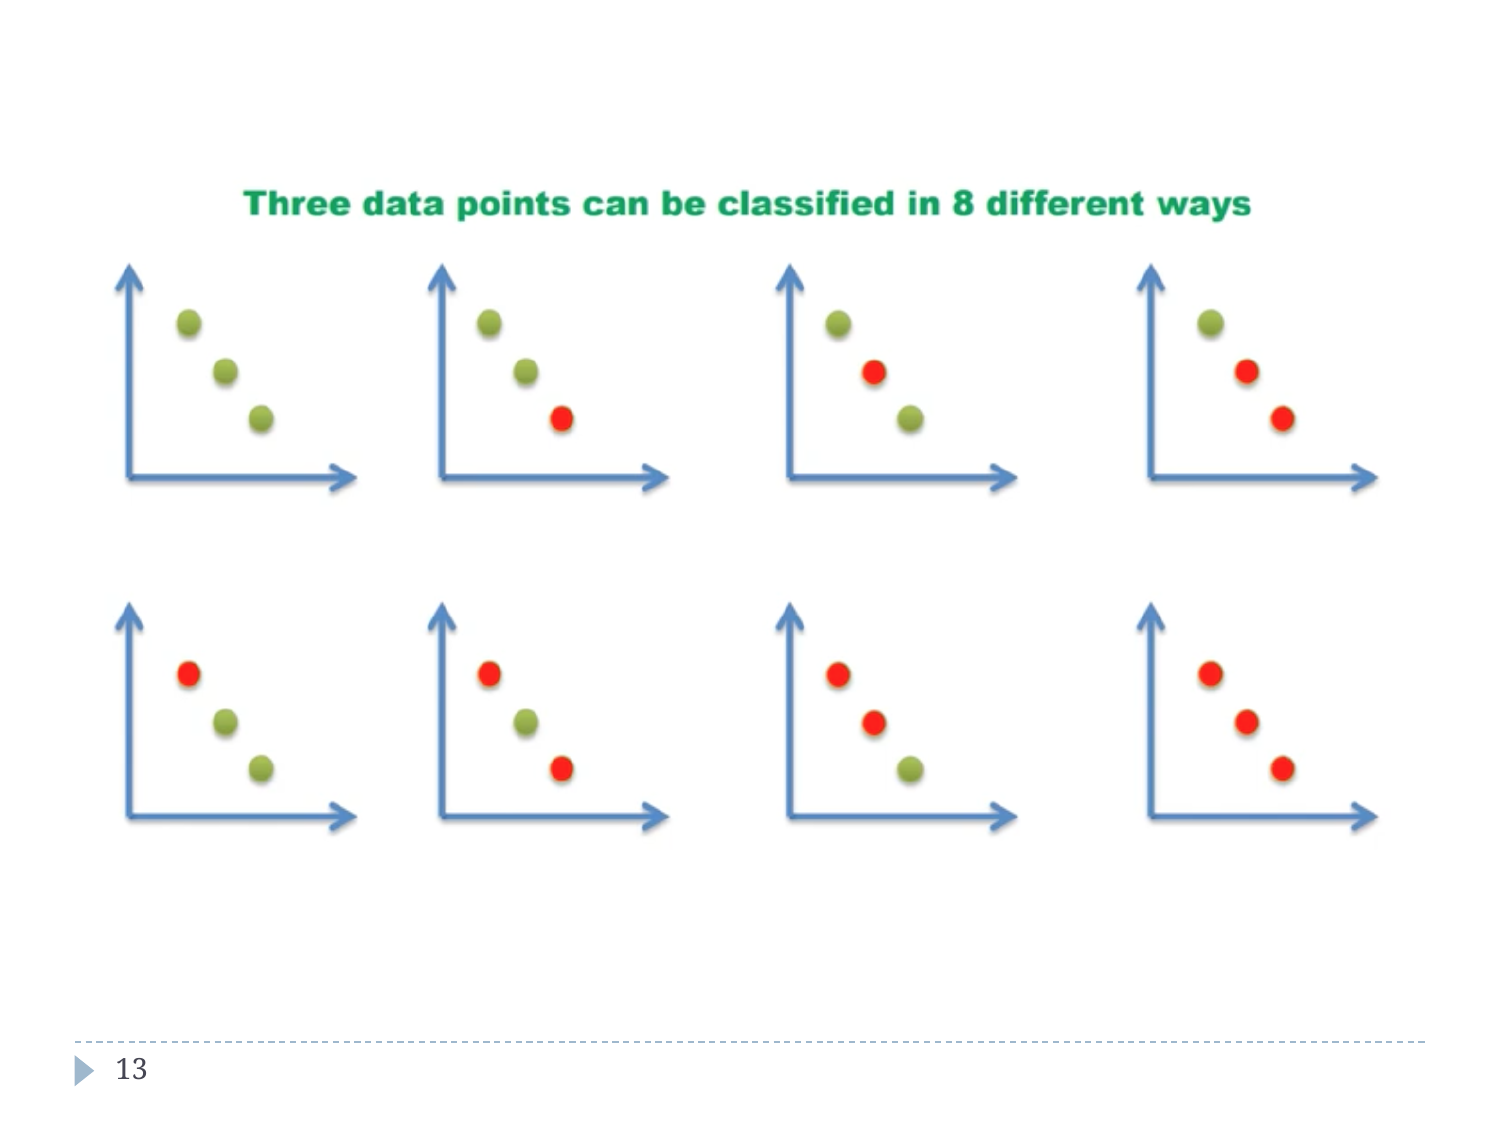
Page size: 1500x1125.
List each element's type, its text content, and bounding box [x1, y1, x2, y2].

slide_number ‹#› [100, 1042, 426, 1103]
picture [0, 141, 1500, 984]
